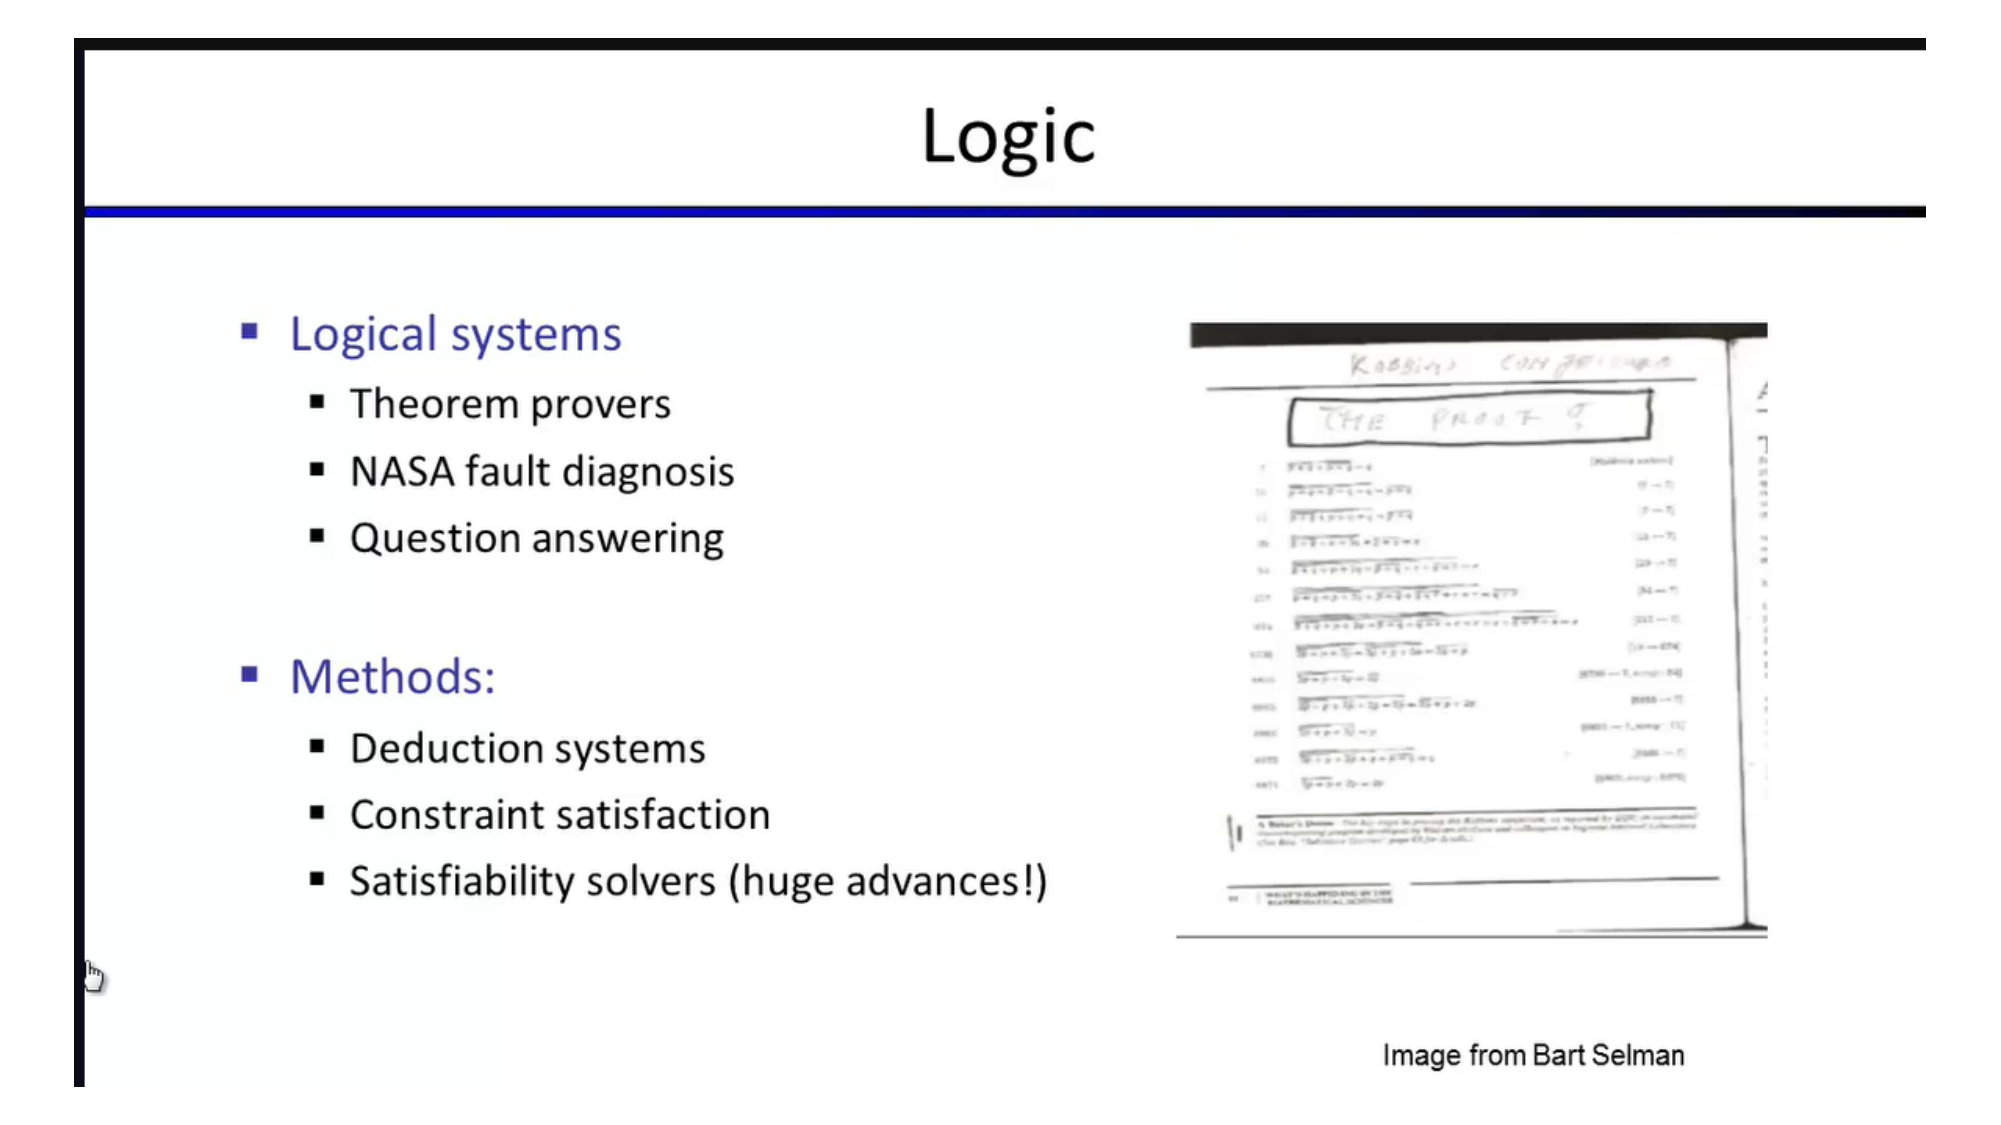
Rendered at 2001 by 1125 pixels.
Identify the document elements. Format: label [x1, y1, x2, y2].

picture [74, 38, 1926, 1087]
